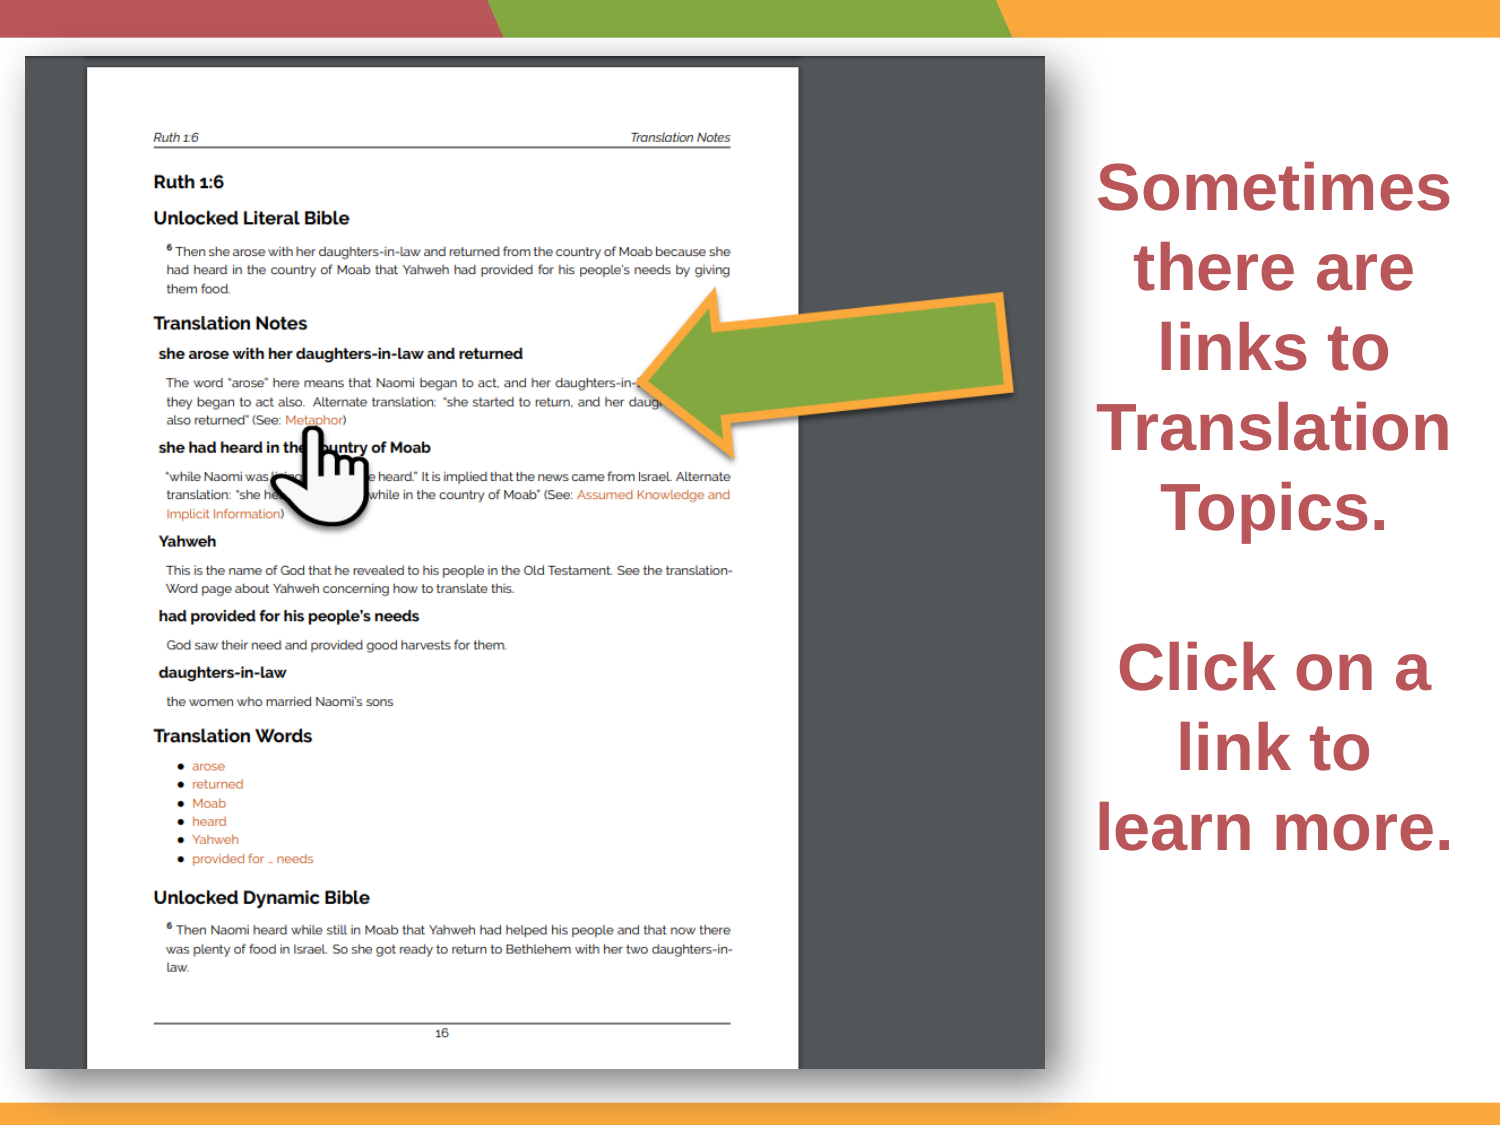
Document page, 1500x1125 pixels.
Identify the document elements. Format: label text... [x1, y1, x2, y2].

title Sometimes there are links to Translation Topics. Click on a link to learn more. [1074, 136, 1475, 778]
picture [25, 56, 1045, 1069]
